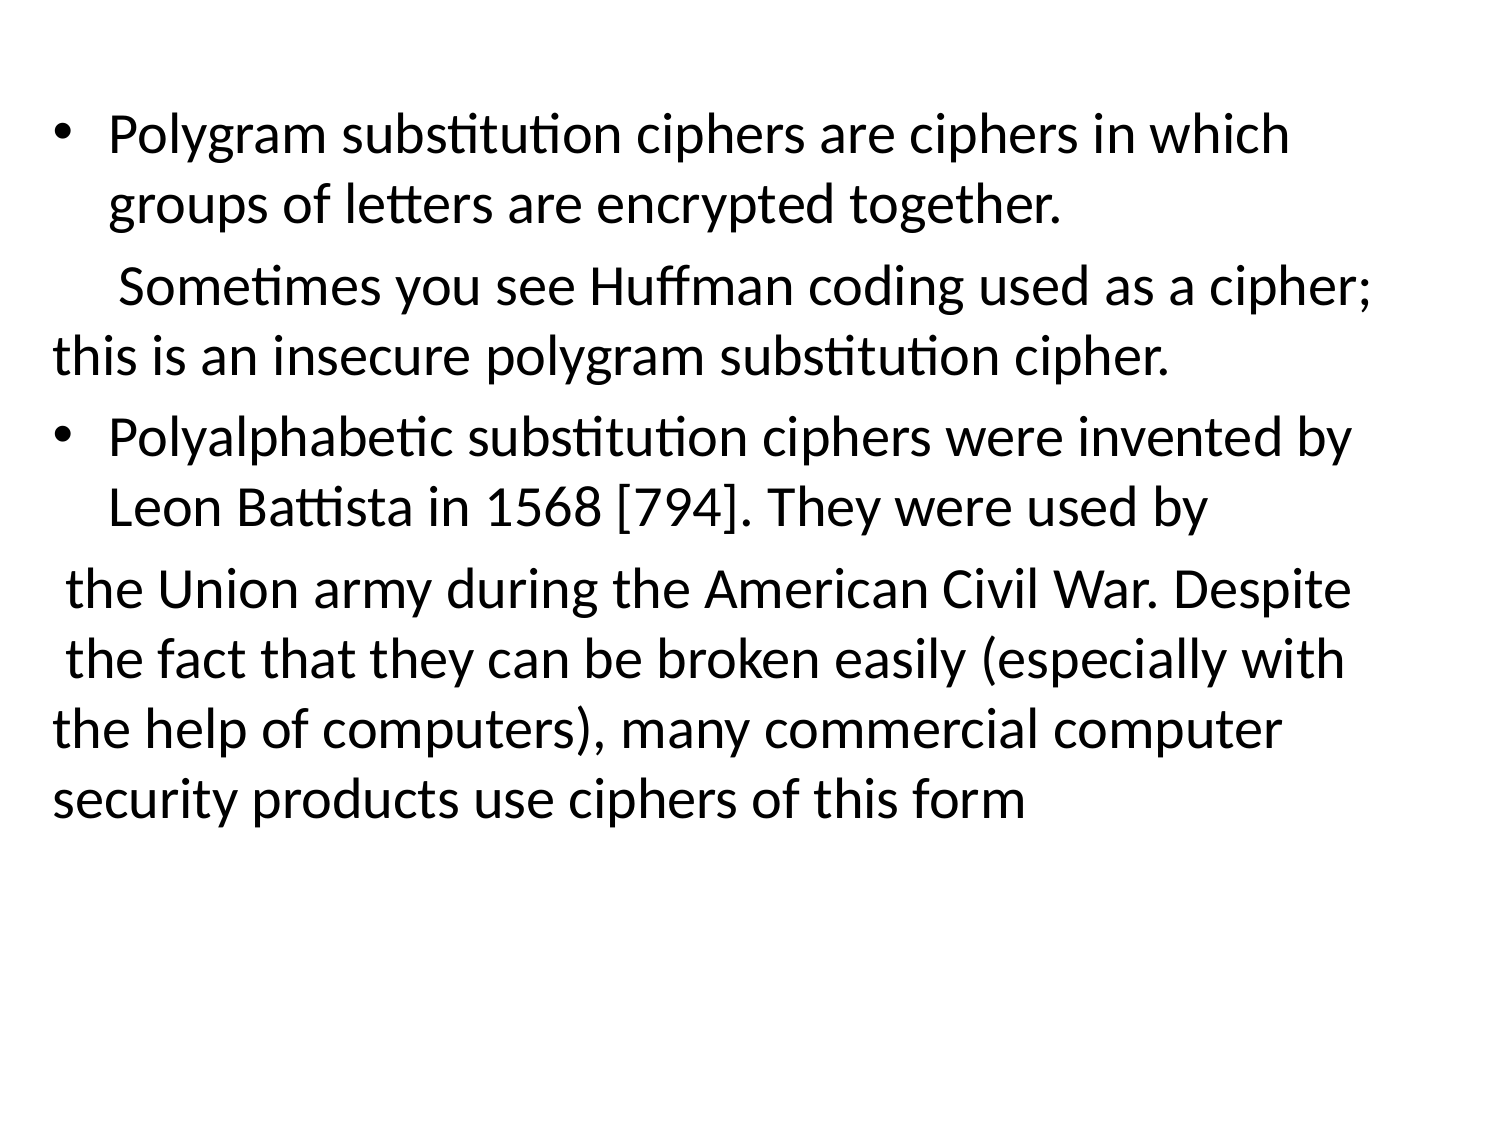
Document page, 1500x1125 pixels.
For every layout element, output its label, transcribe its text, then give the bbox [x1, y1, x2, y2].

list Polygram substitution ciphers are ciphers in which groups of letters are encrypted together. Sometimes you see Huffman coding used as a cipher; this is an insecure polygram substitution cipher. Polyalphabetic substitution ciphers were invented by Leon Battista in 1568 [794]. They were used by the Union army during the American Civil War. Despite the fact that they can be broken easily (especially with the help of computers), many commercial computer security products use ciphers of this form [37, 87, 1425, 1088]
